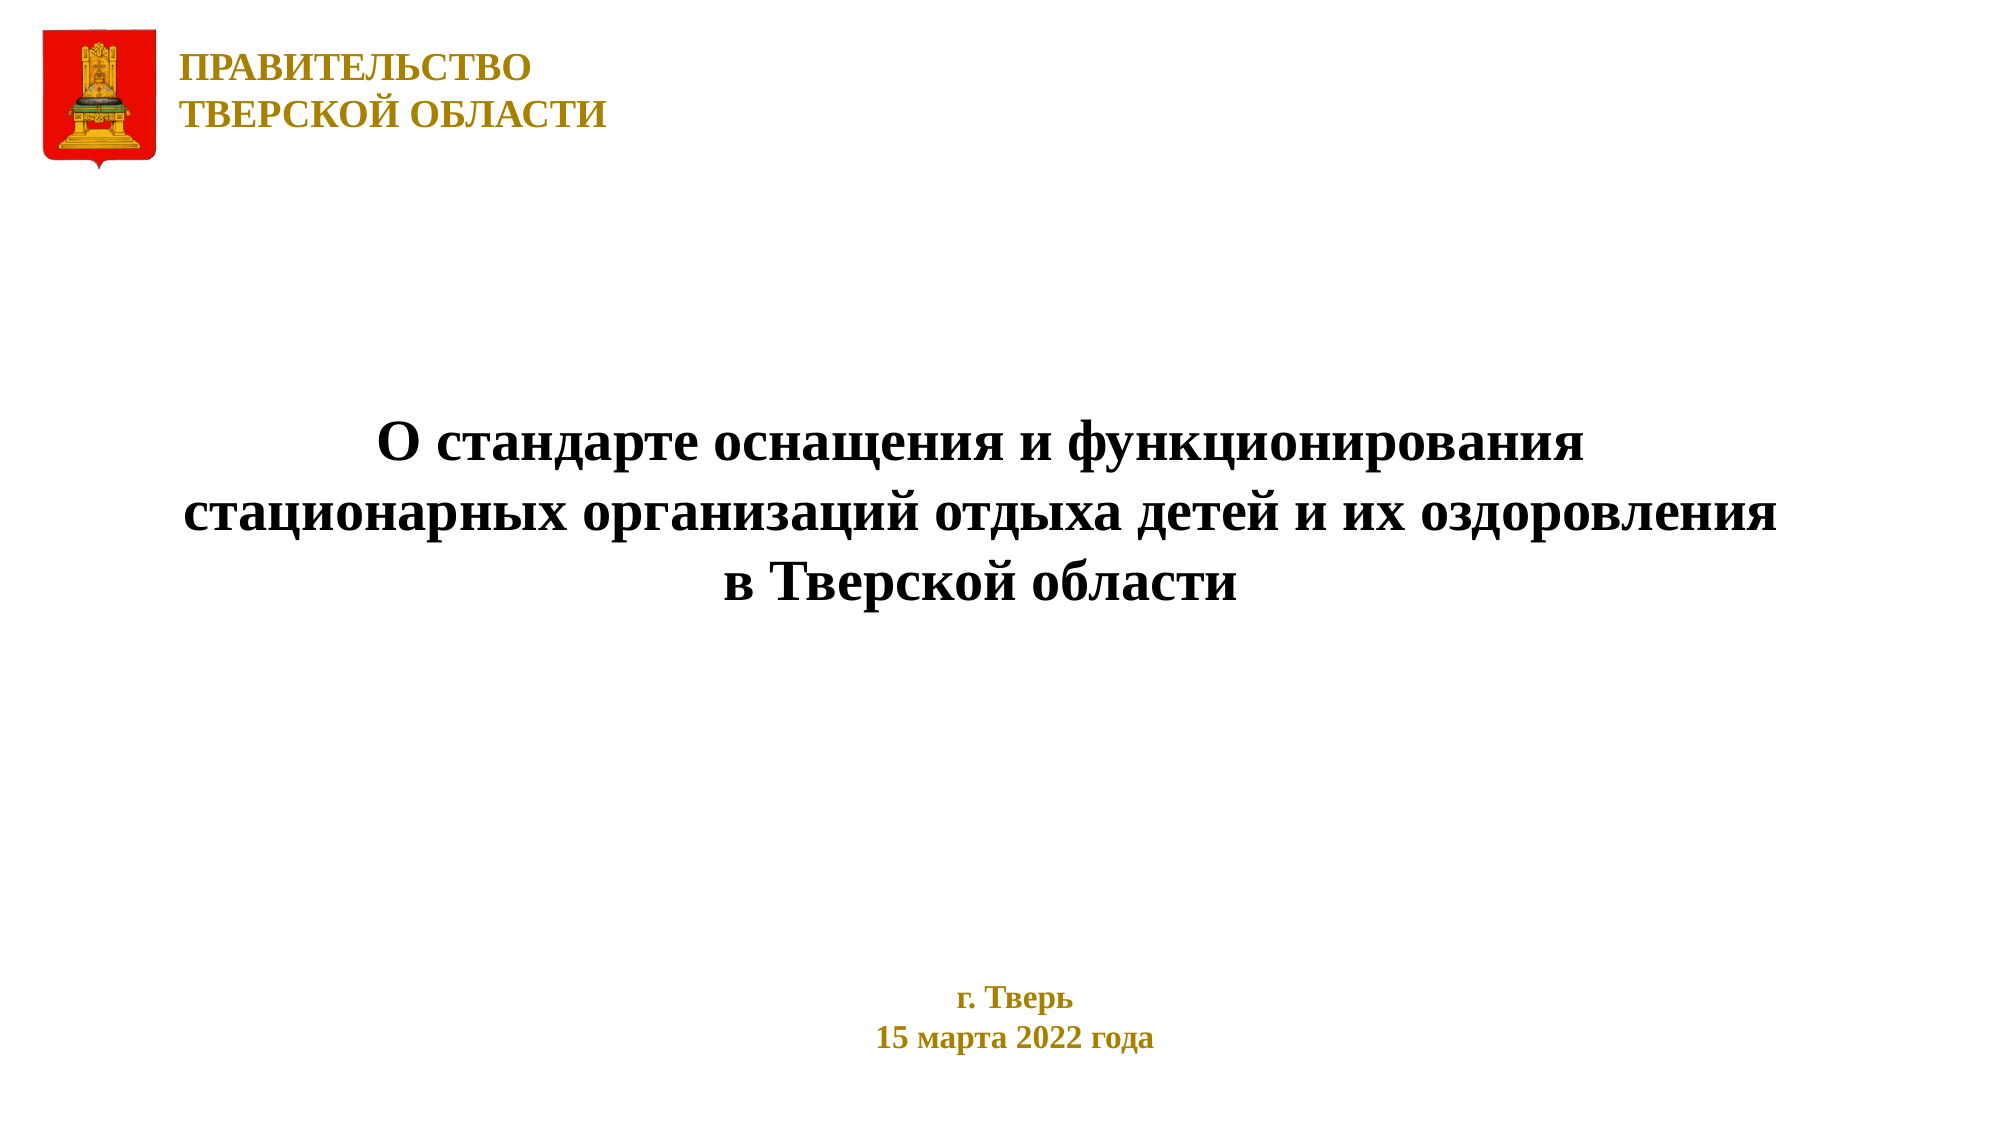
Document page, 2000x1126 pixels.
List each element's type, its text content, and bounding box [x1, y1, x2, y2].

picture [39, 22, 164, 177]
text_box [324, 395, 1837, 734]
text_box О стандарте оснащения и функционирования стационарных организаций отдыха детей и их оздоровления в Тверской области [148, 395, 1814, 620]
text_box г. Тверь 15 марта 2022 года [506, 967, 1525, 1063]
text_box ПРАВИТЕЛЬСТВО ТВЕРСКОЙ ОБЛАСТИ [164, 33, 1579, 175]
